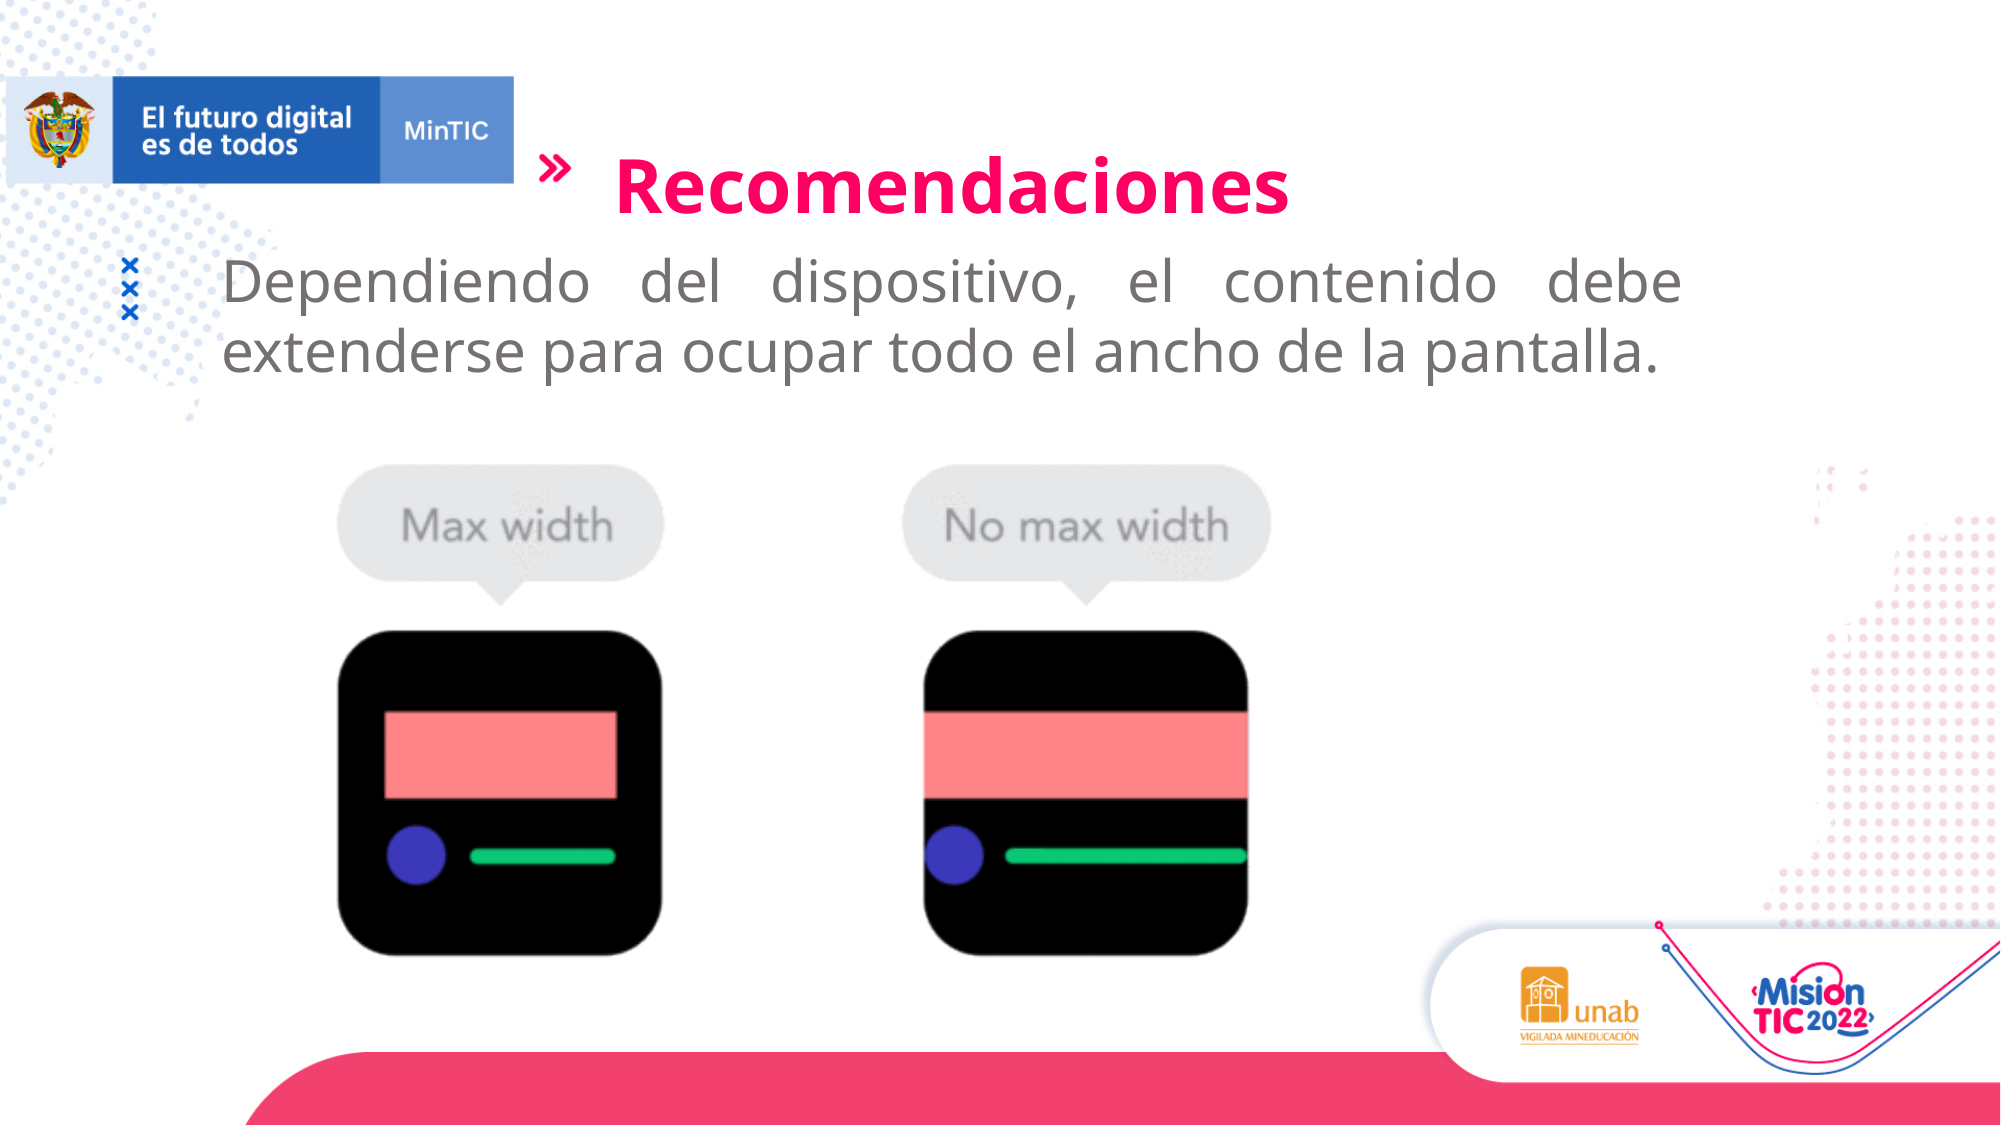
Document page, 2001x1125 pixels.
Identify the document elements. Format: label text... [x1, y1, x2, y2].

text_box Recomendaciones [243, 130, 1661, 236]
picture [0, 0, 2001, 1125]
text_box Dependiendo del dispositivo, el contenido debe extenderse para ocupar todo el ancho de la pantalla. [206, 236, 1699, 392]
